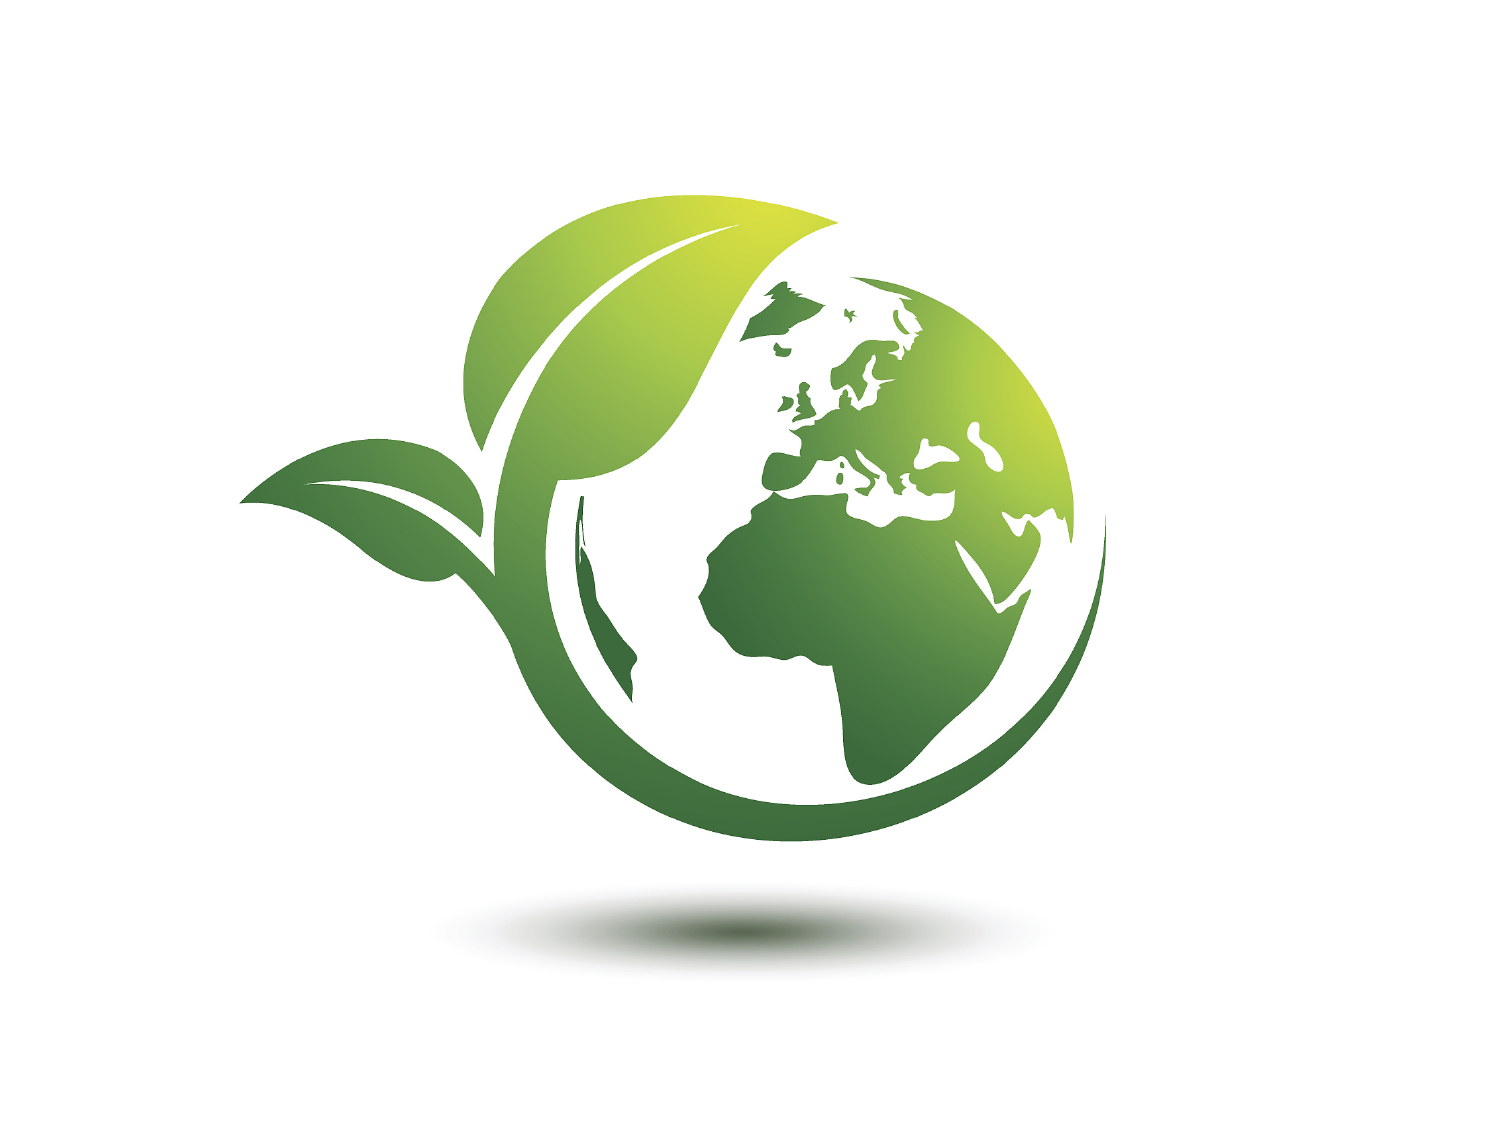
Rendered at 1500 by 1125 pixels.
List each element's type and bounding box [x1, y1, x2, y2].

picture [187, 0, 1313, 1125]
